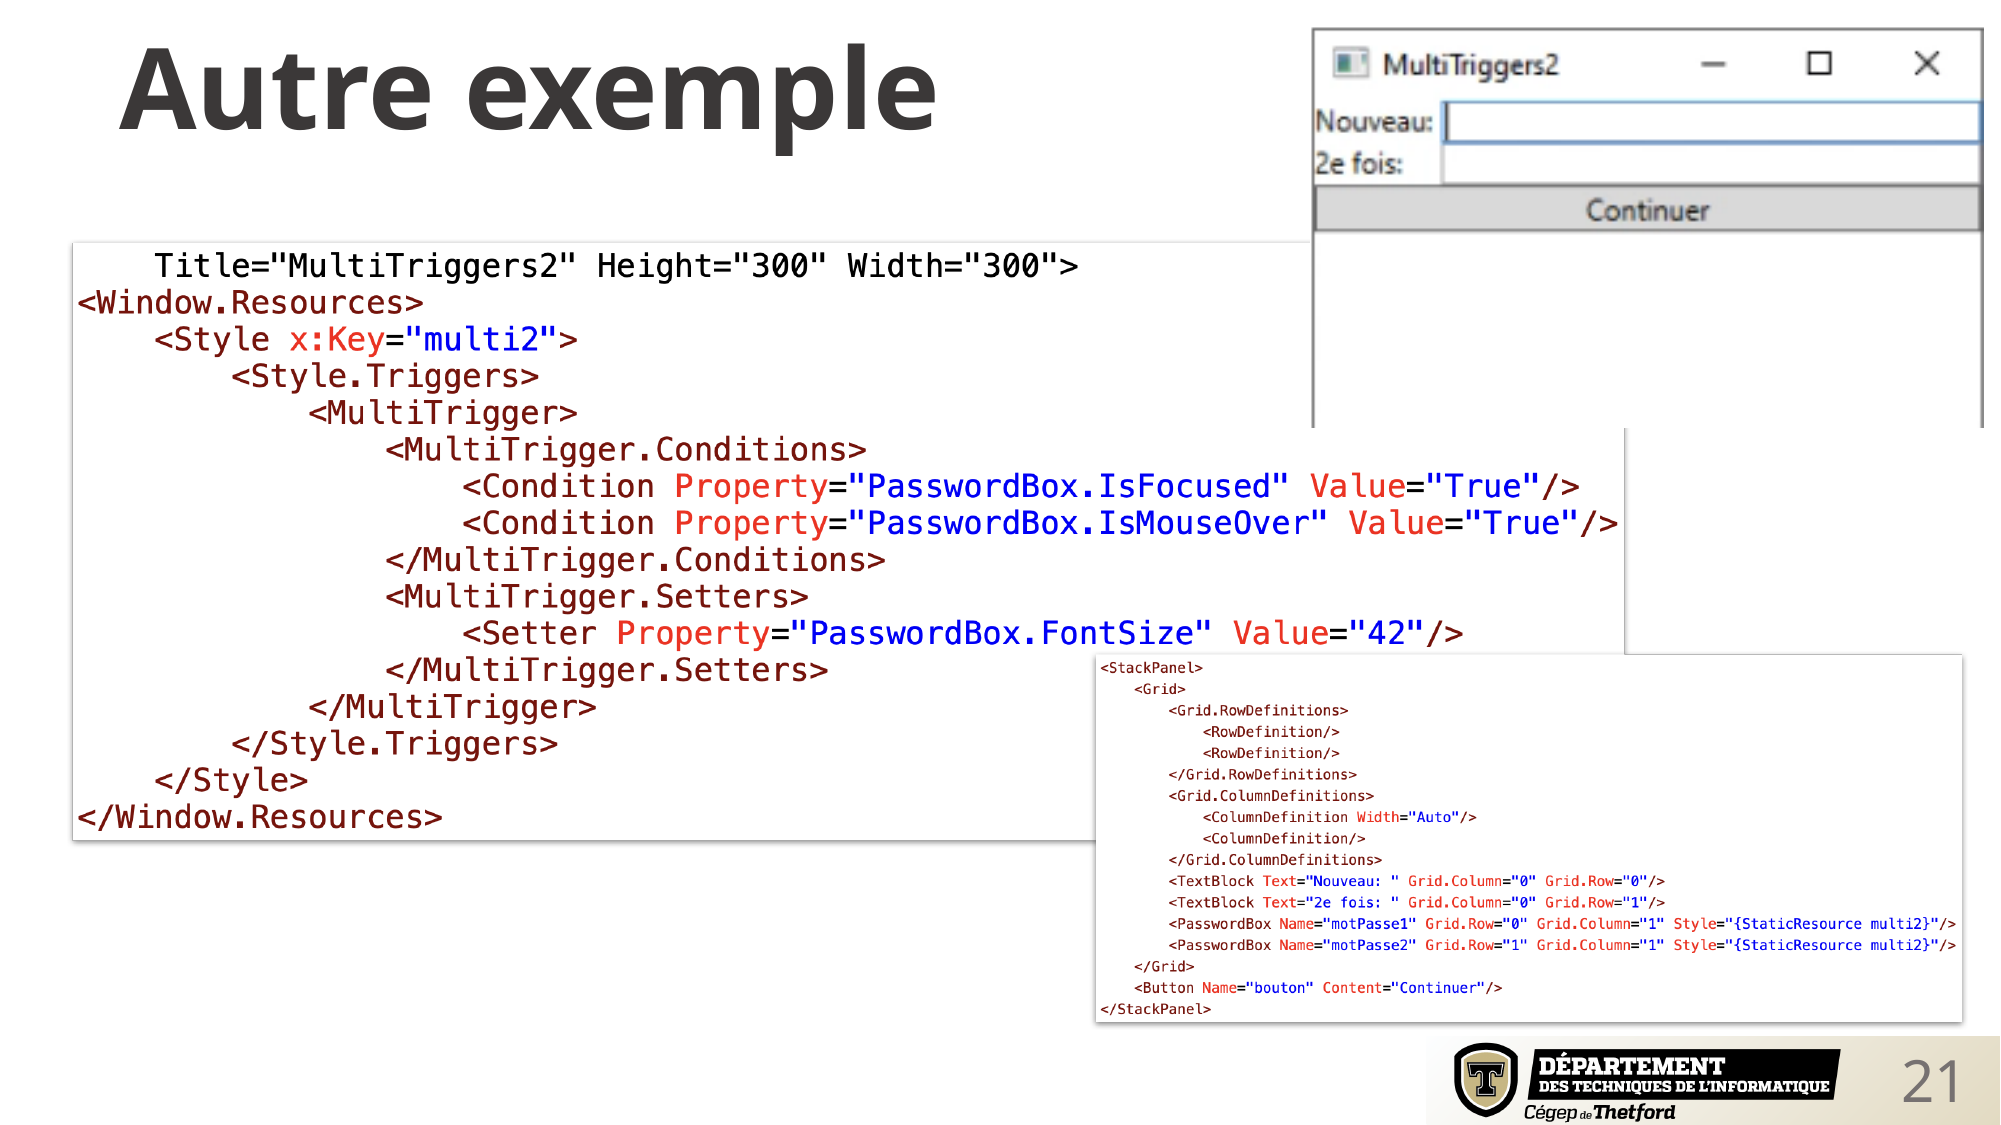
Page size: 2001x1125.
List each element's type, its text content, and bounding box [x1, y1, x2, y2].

picture [64, 238, 1969, 1031]
picture [1426, 1036, 1870, 1125]
title Autre exemple [104, 0, 2000, 187]
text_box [1309, 25, 1985, 429]
